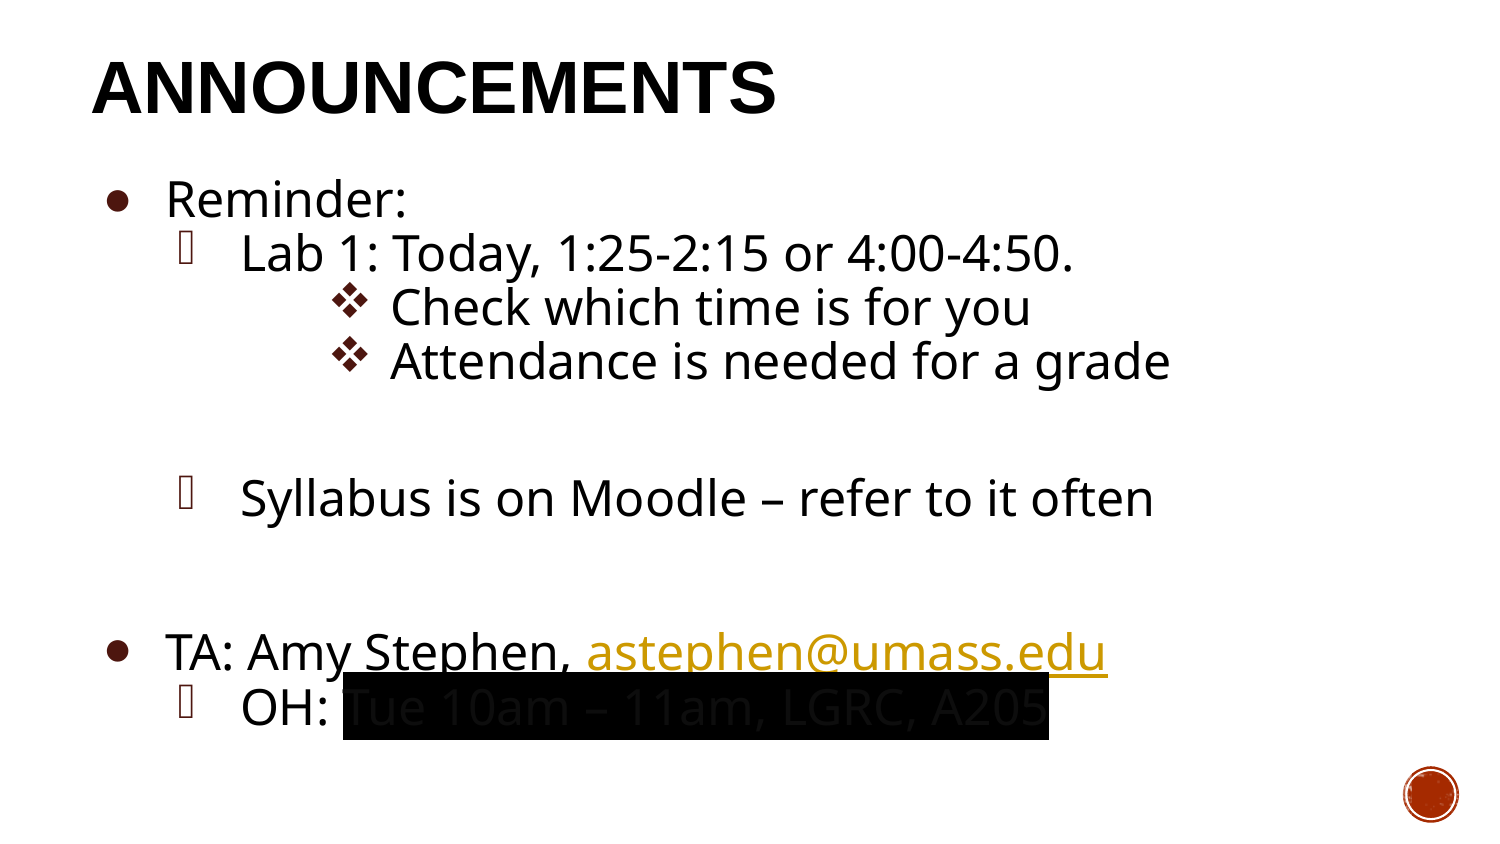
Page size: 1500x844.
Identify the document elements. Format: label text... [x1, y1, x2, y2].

list Reminder: Lab 1: Today, 1:25-2:15 or 4:00-4:50. Check which time is for you Attendance is needed for a grade Syllabus is on Moodle – refer to it often TA: Amy Stephen, astephen@umass.edu OH: Tue 10am – 11am, LGRC, A205 [75, 159, 1425, 754]
title Announcements [75, 33, 1425, 145]
